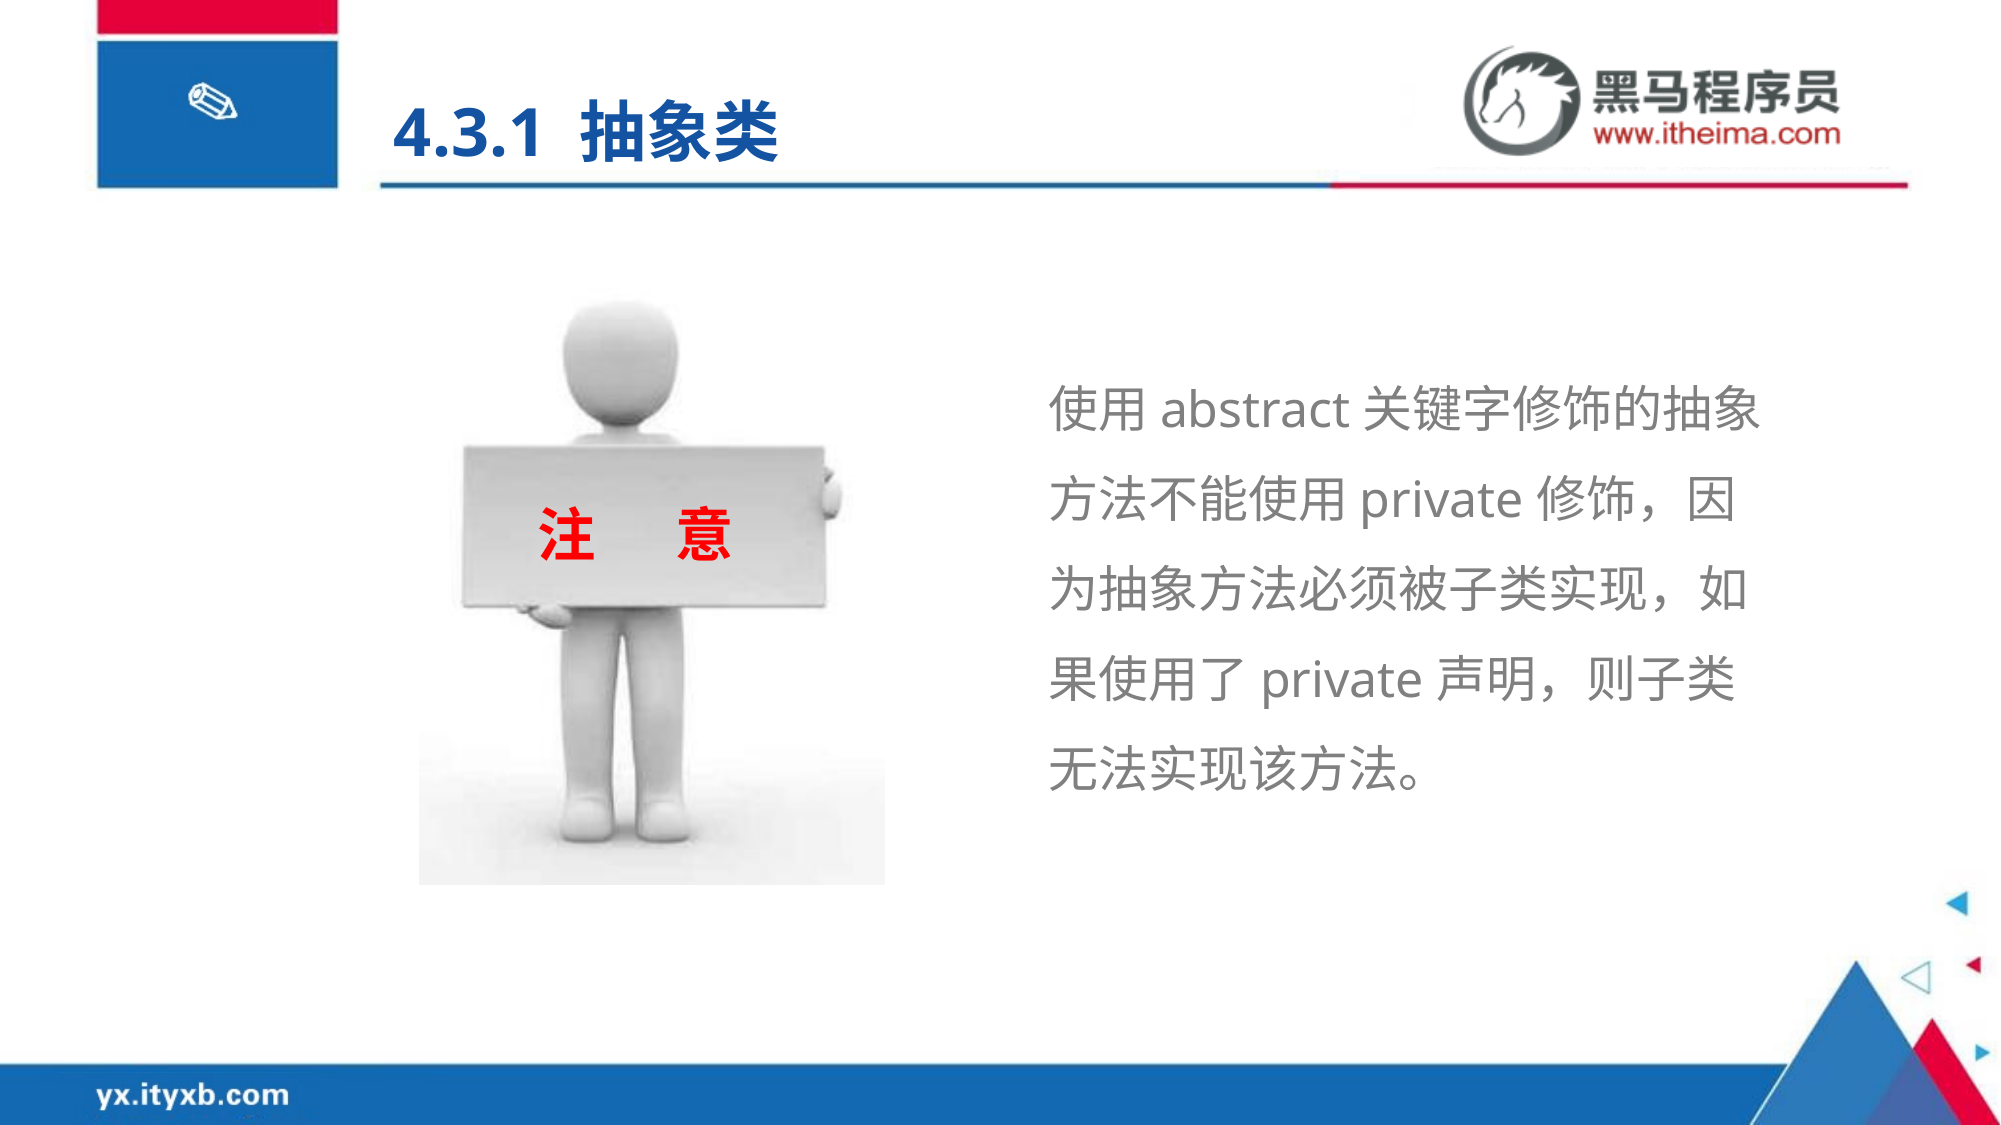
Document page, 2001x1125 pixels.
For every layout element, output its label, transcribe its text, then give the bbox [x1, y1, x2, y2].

text_box 使用abstract关键字修饰的抽象方法不能使用private修饰，因为抽象方法必须被子类实现，如果使用了private声明，则子类无法实现该方法。 [1033, 339, 1787, 827]
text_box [419, 281, 885, 885]
picture [0, 0, 2001, 1125]
text_box 4.3.1 抽象类 [379, 82, 1217, 177]
